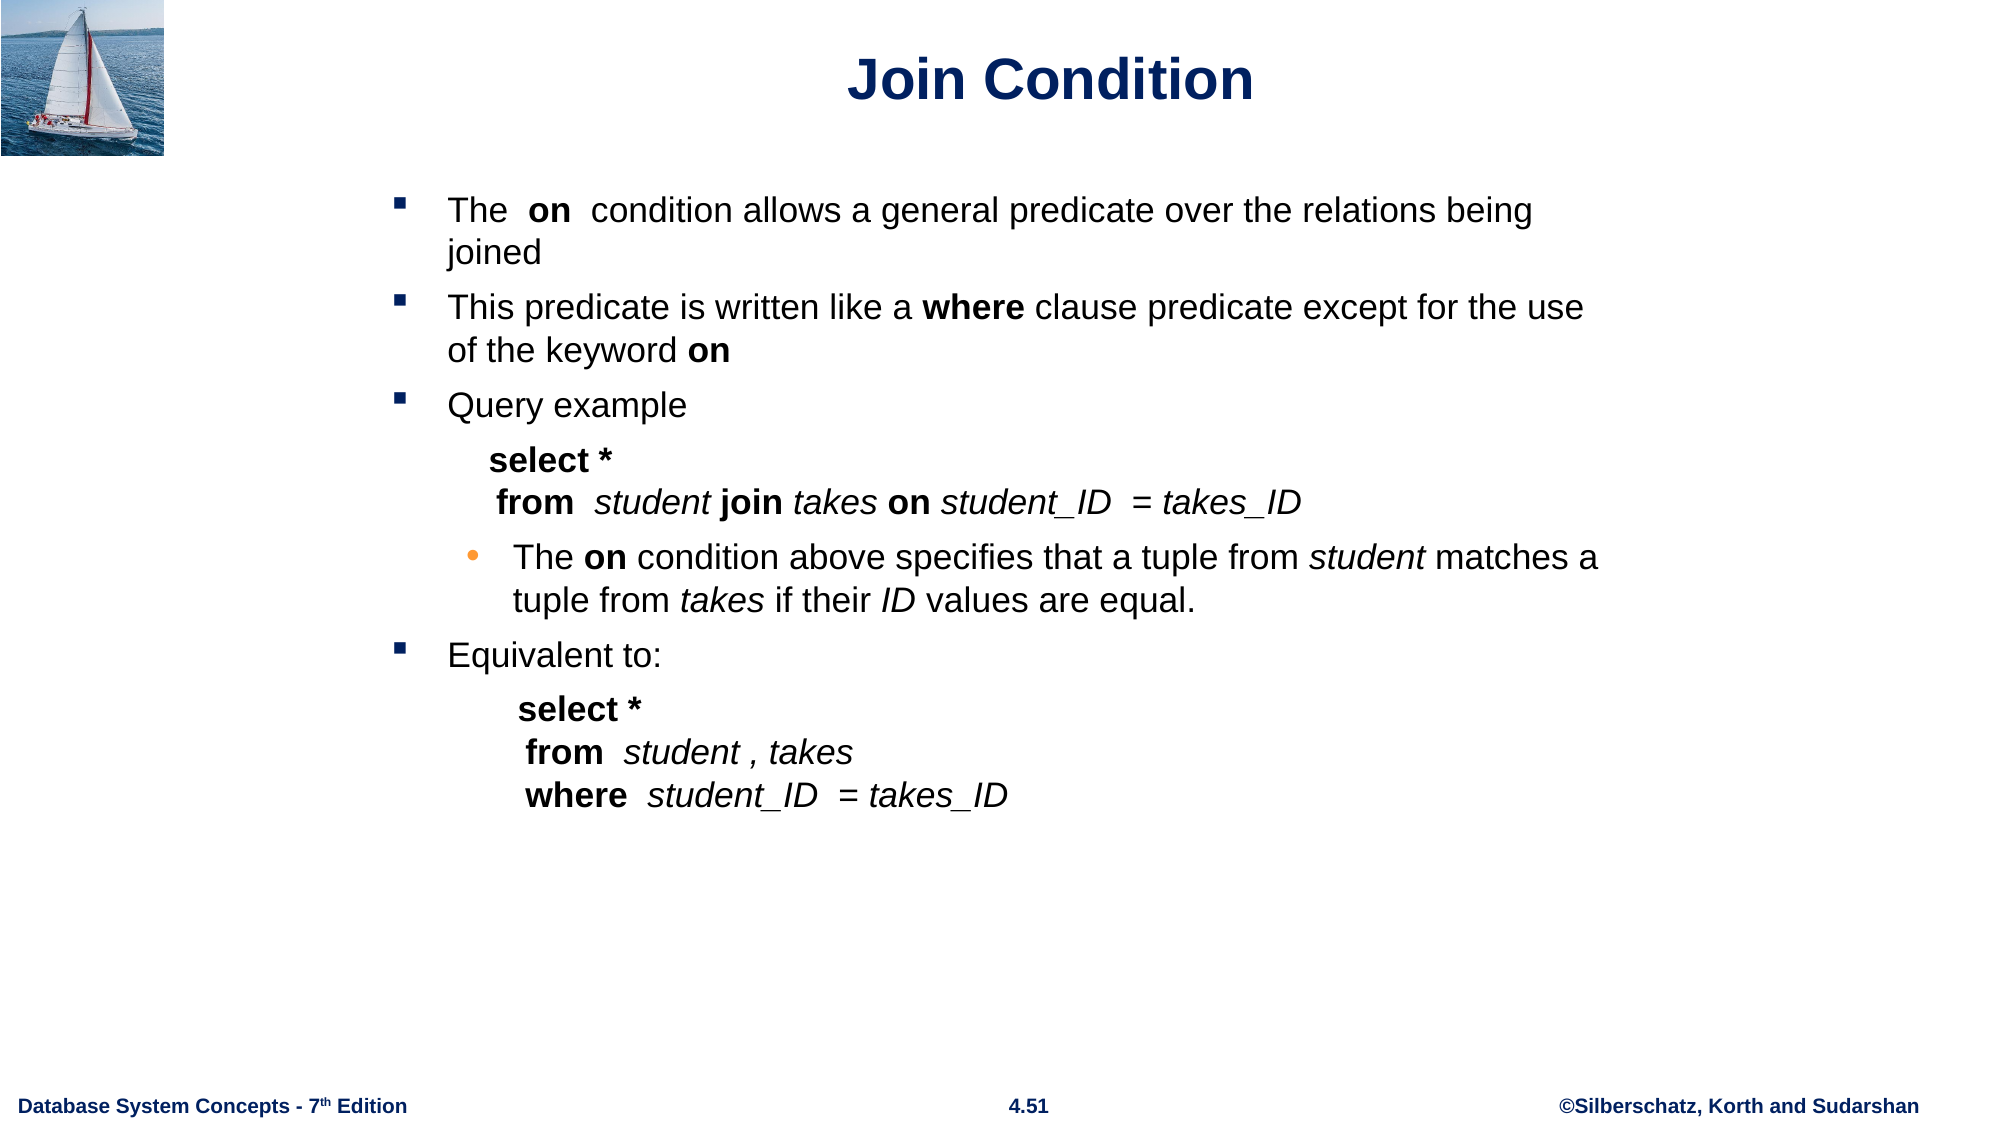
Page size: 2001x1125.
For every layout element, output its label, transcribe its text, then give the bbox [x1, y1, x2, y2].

title Join Condition [167, 18, 1935, 120]
list The on condition allows a general predicate over the relations being joined This predicate is written like a where clause predicate except for the use of the keyword on Query example select * from student join takes on student_ID = takes_ID The on condition above specifies that a tuple from student matches a tuple from takes if their ID values are equal. Equivalent to: select * from student , takes where student_ID = takes_ID [376, 179, 1627, 984]
picture [1, 0, 164, 156]
